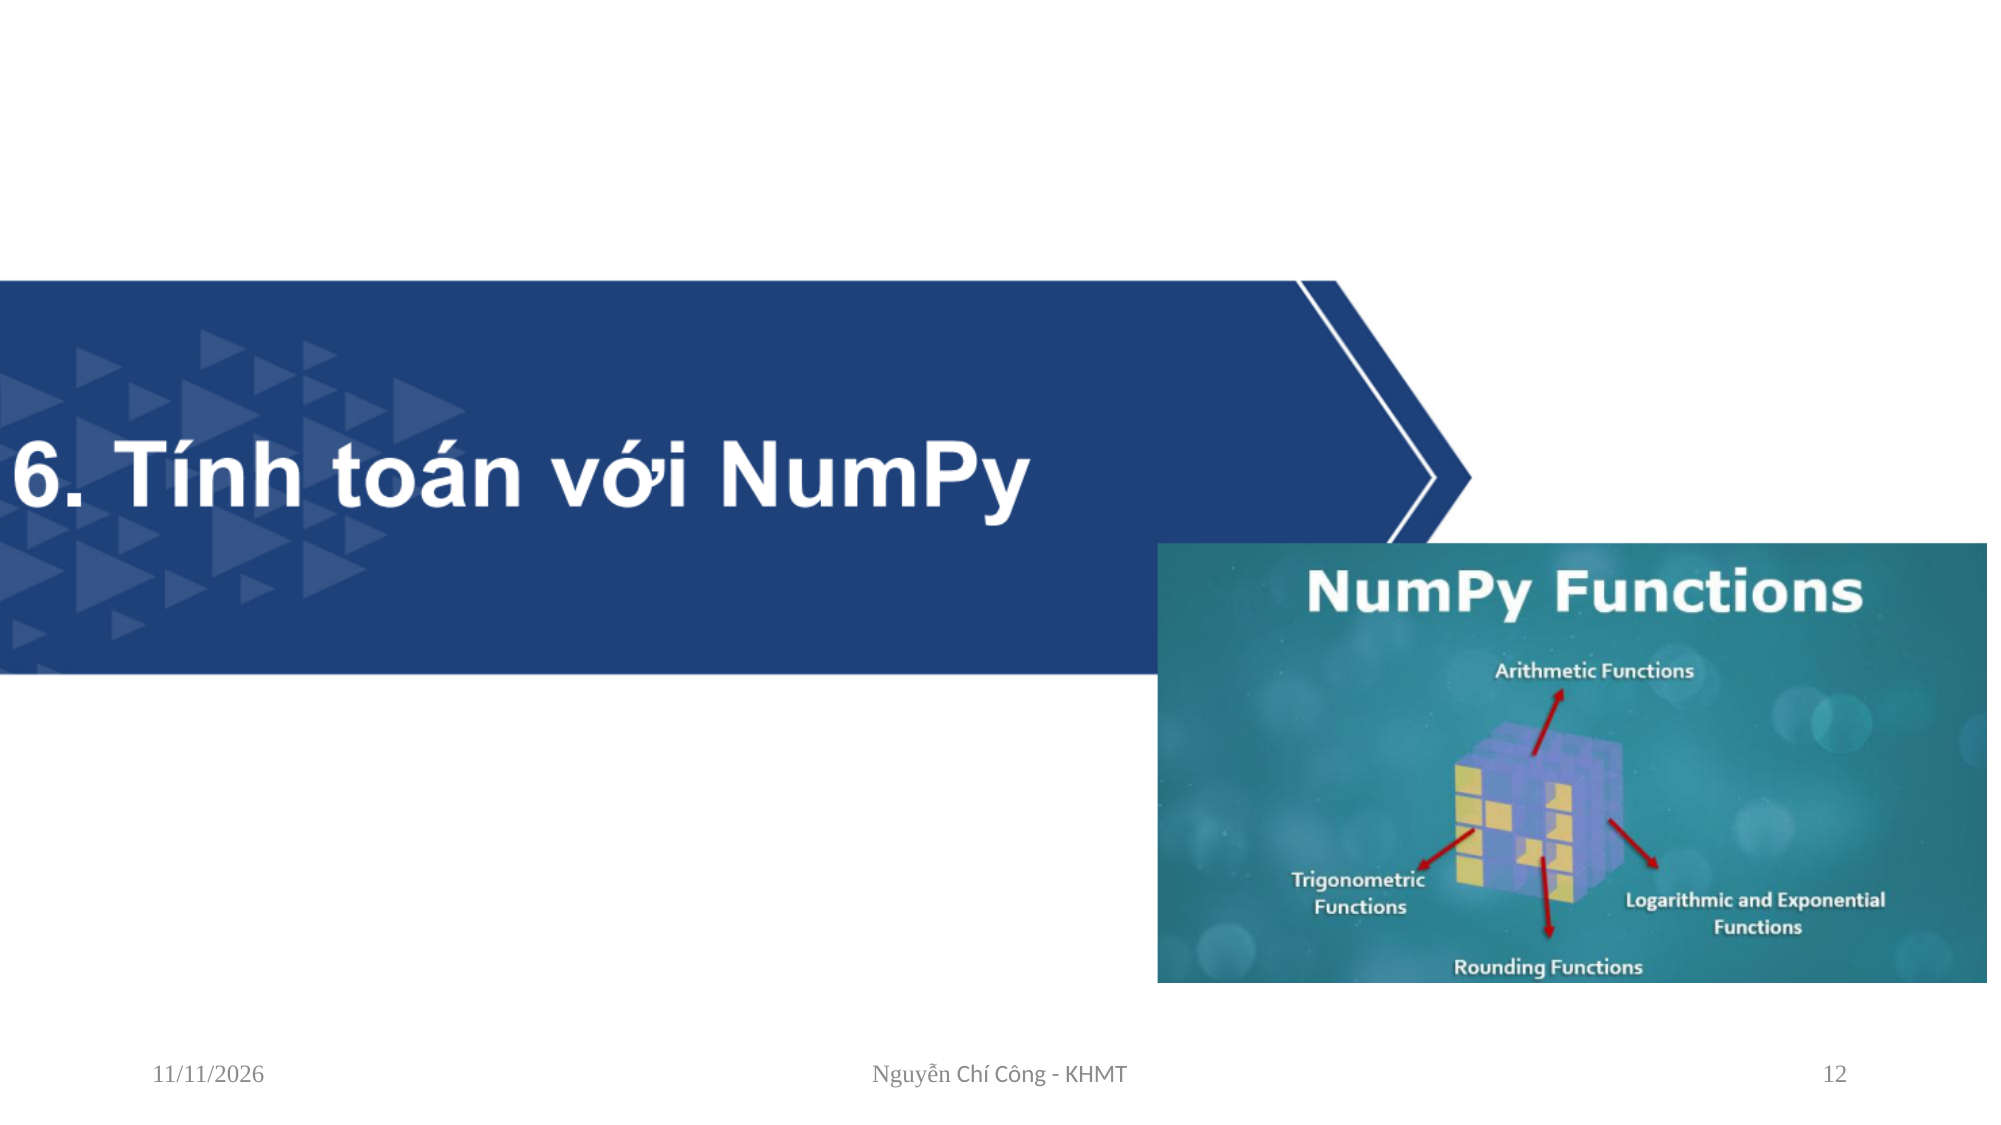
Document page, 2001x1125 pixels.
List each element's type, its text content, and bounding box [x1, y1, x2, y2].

footer Nguyễn Chí Công - KHMT [662, 1042, 1338, 1103]
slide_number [137, 1042, 588, 1103]
slide_number 12 [1412, 1042, 1863, 1103]
picture [0, 132, 1987, 983]
